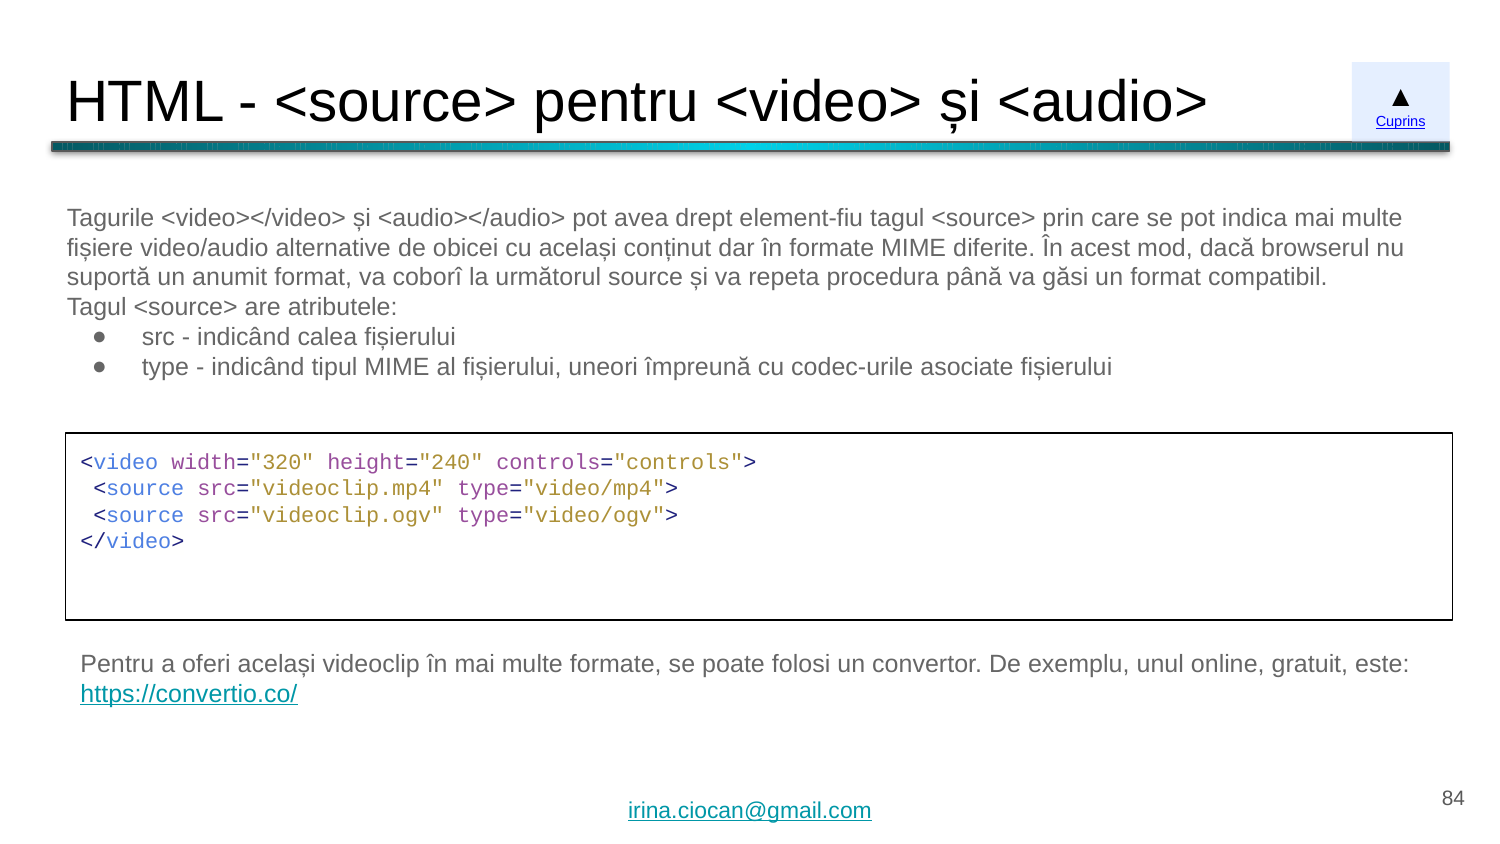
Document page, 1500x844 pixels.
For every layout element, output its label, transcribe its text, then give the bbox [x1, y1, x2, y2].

text_box irina.ciocan@gmail.com [613, 795, 889, 837]
text_box Tagurile <video></video> și <audio></audio> pot avea drept element-fiu tagul <source> prin care se pot indica mai multe fișiere video/audio alternative de obicei cu același conținut dar în formate MIME diferite. În acest mod, dacă browserul nu suportă un anumit format, va coborî la următorul source și va repeta procedura până va găsi un format compatibil. Tagul <source> are atributele: src - indicând calea fișierului type - indicând tipul MIME al fișierului, uneori împreună cu codec-urile asociate fișierului [51, 186, 1450, 383]
slide_number ‹#› [1389, 764, 1480, 830]
text_box <video width="320" height="240" controls="controls"> <source src="videoclip.mp4" type="video/mp4"> <source src="videoclip.ogv" type="video/ogv"> </video> [65, 432, 1453, 621]
text_box ▲ Cuprins [1351, 62, 1450, 142]
title HTML - <source> pentru <video> și <audio> [51, 48, 1449, 139]
text_box [51, 141, 1450, 151]
text_box Pentru a oferi același videoclip în mai multe formate, se poate folosi un convertor. De exemplu, unul online, gratuit, este: https://convertio.co/ [65, 632, 1453, 726]
